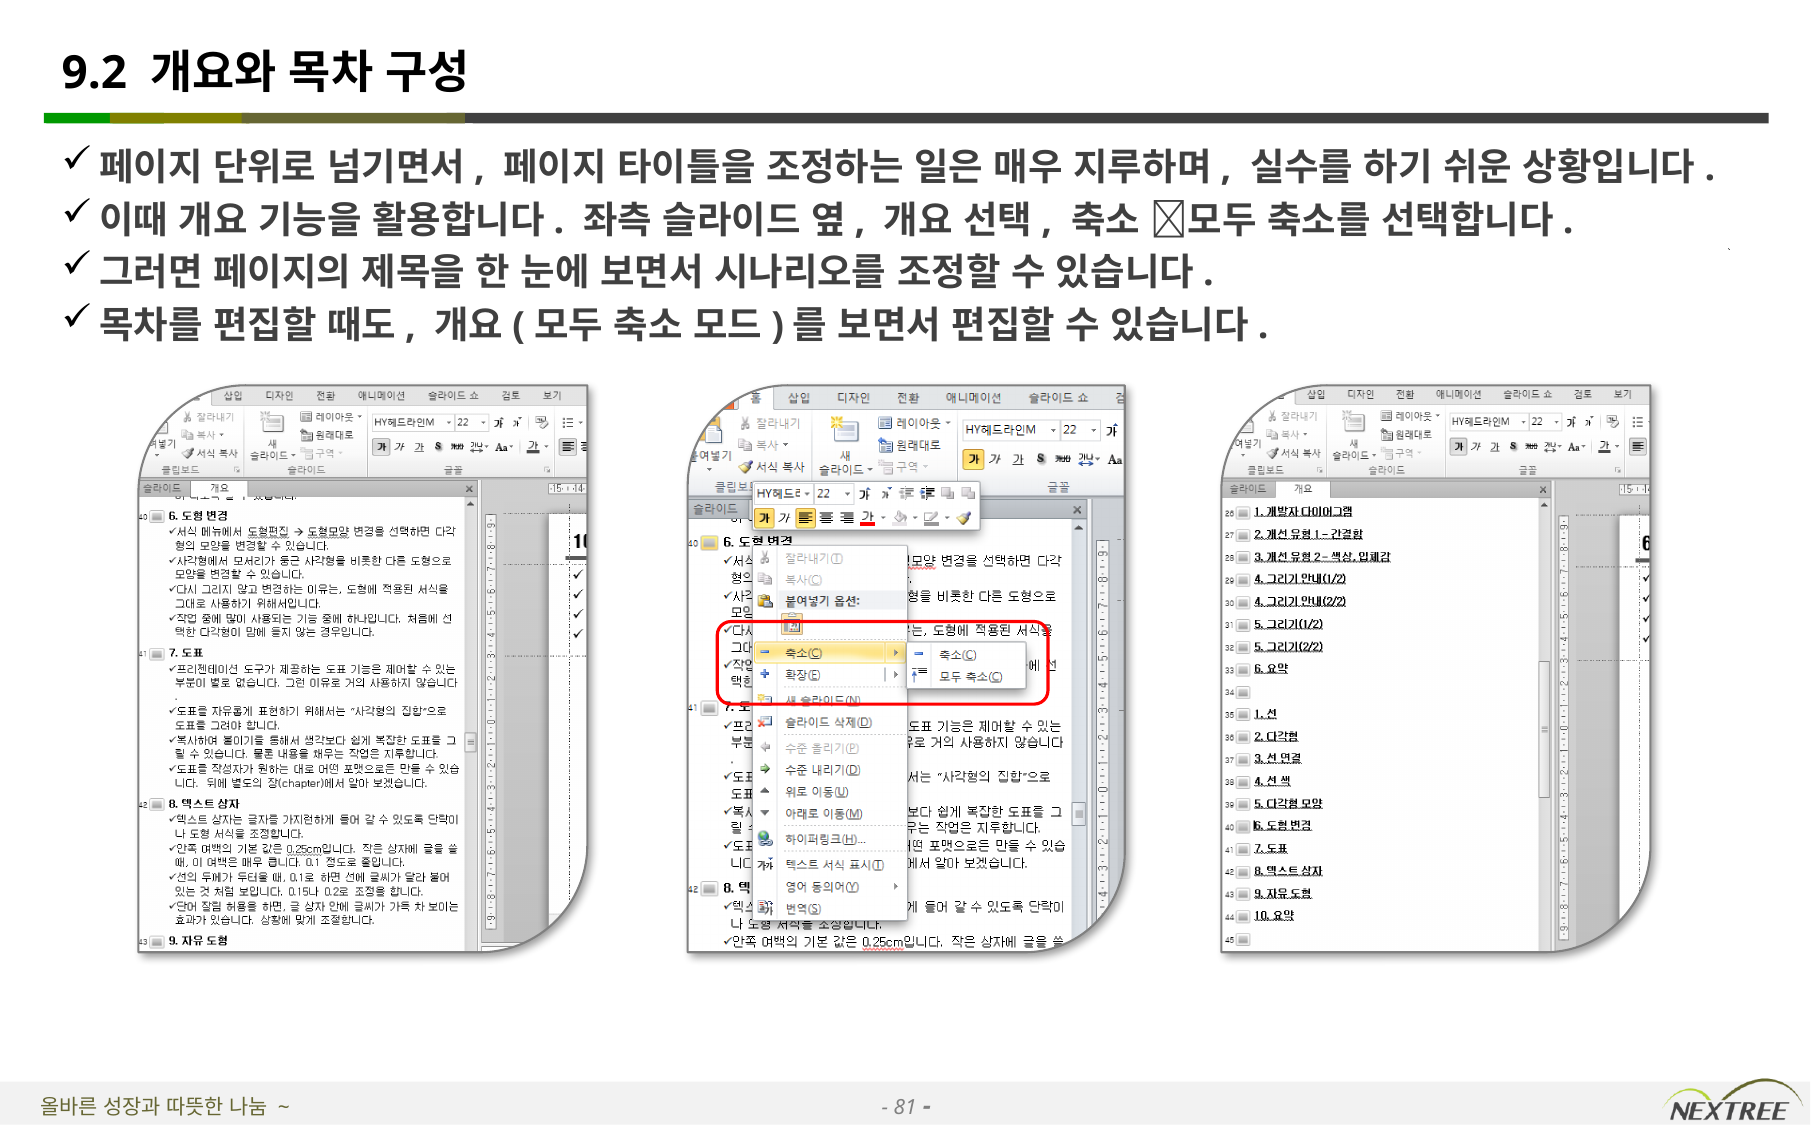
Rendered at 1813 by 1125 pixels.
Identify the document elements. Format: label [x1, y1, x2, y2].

picture [138, 385, 588, 953]
list [55, 137, 1757, 292]
picture [687, 385, 1125, 953]
picture [1221, 385, 1651, 953]
title [55, 22, 1557, 118]
picture [1662, 1078, 1804, 1122]
